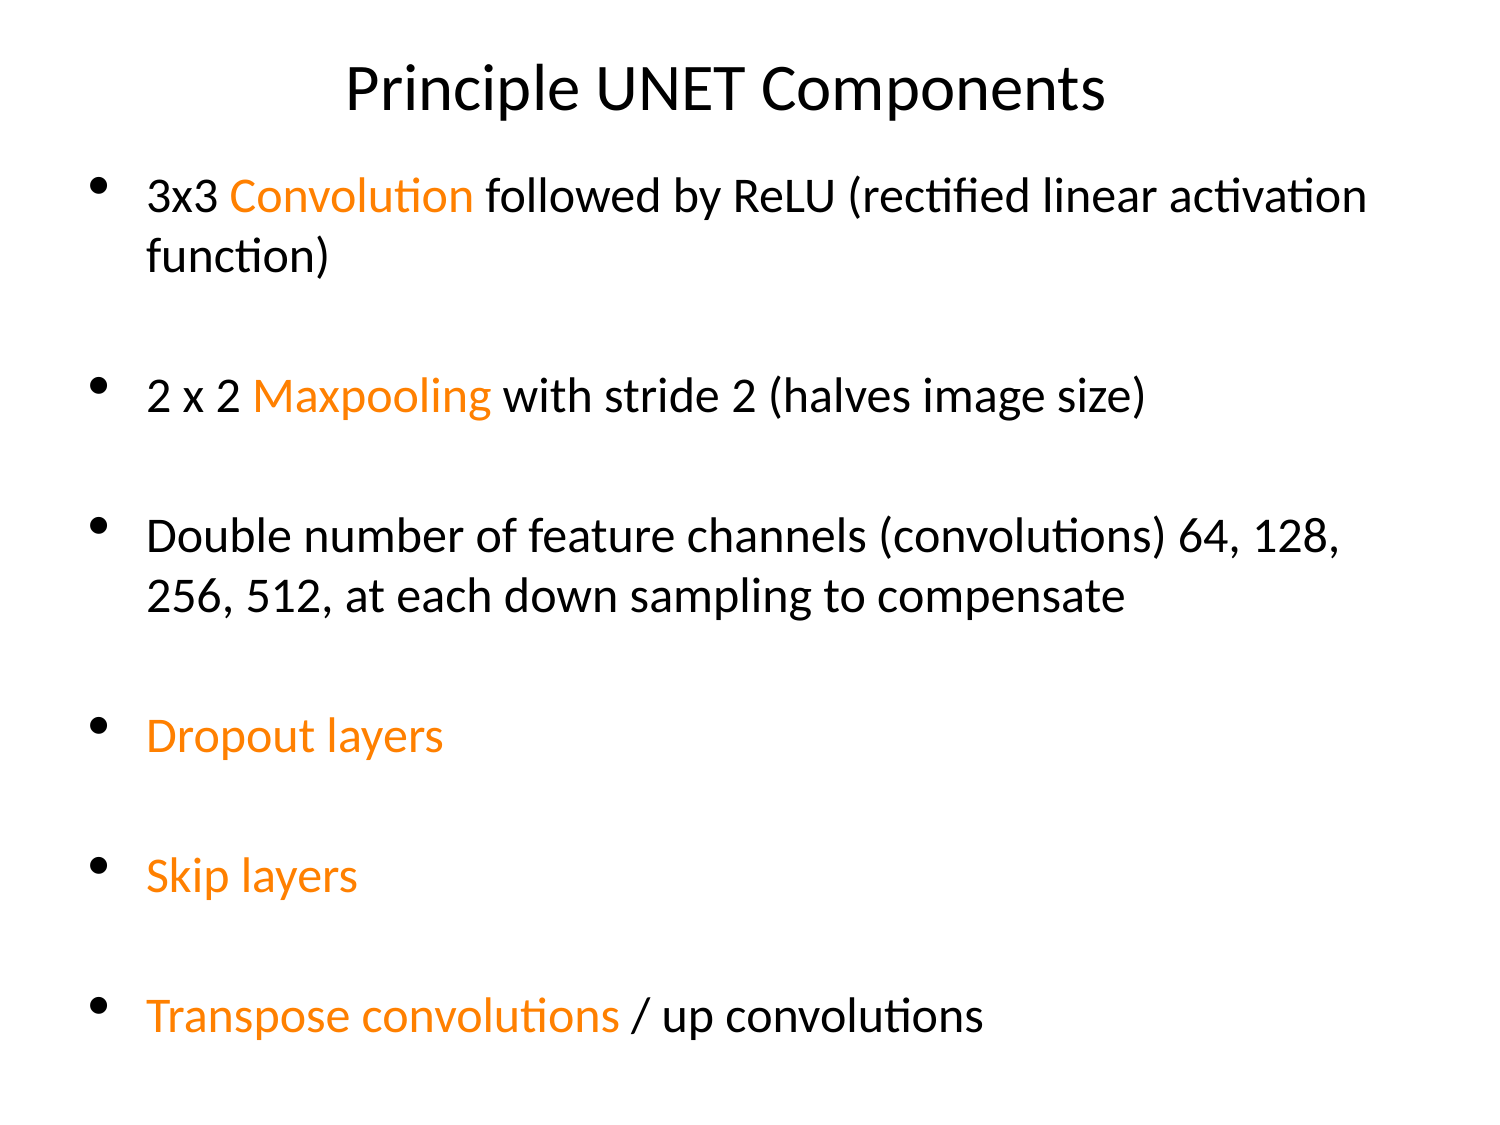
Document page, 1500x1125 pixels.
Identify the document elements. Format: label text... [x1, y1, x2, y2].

text_box Principle UNET Components [58, 20, 1409, 148]
text_box 3x3 Convolution followed by ReLU (rectified linear activation function) 2 x 2 Maxpooling with stride 2 (halves image size) Double number of feature channels (convolutions) 64, 128, 256, 512, at each down sampling to compensate Dropout layers Skip layers Transpose convolutions / up convolutions [74, 154, 1425, 975]
